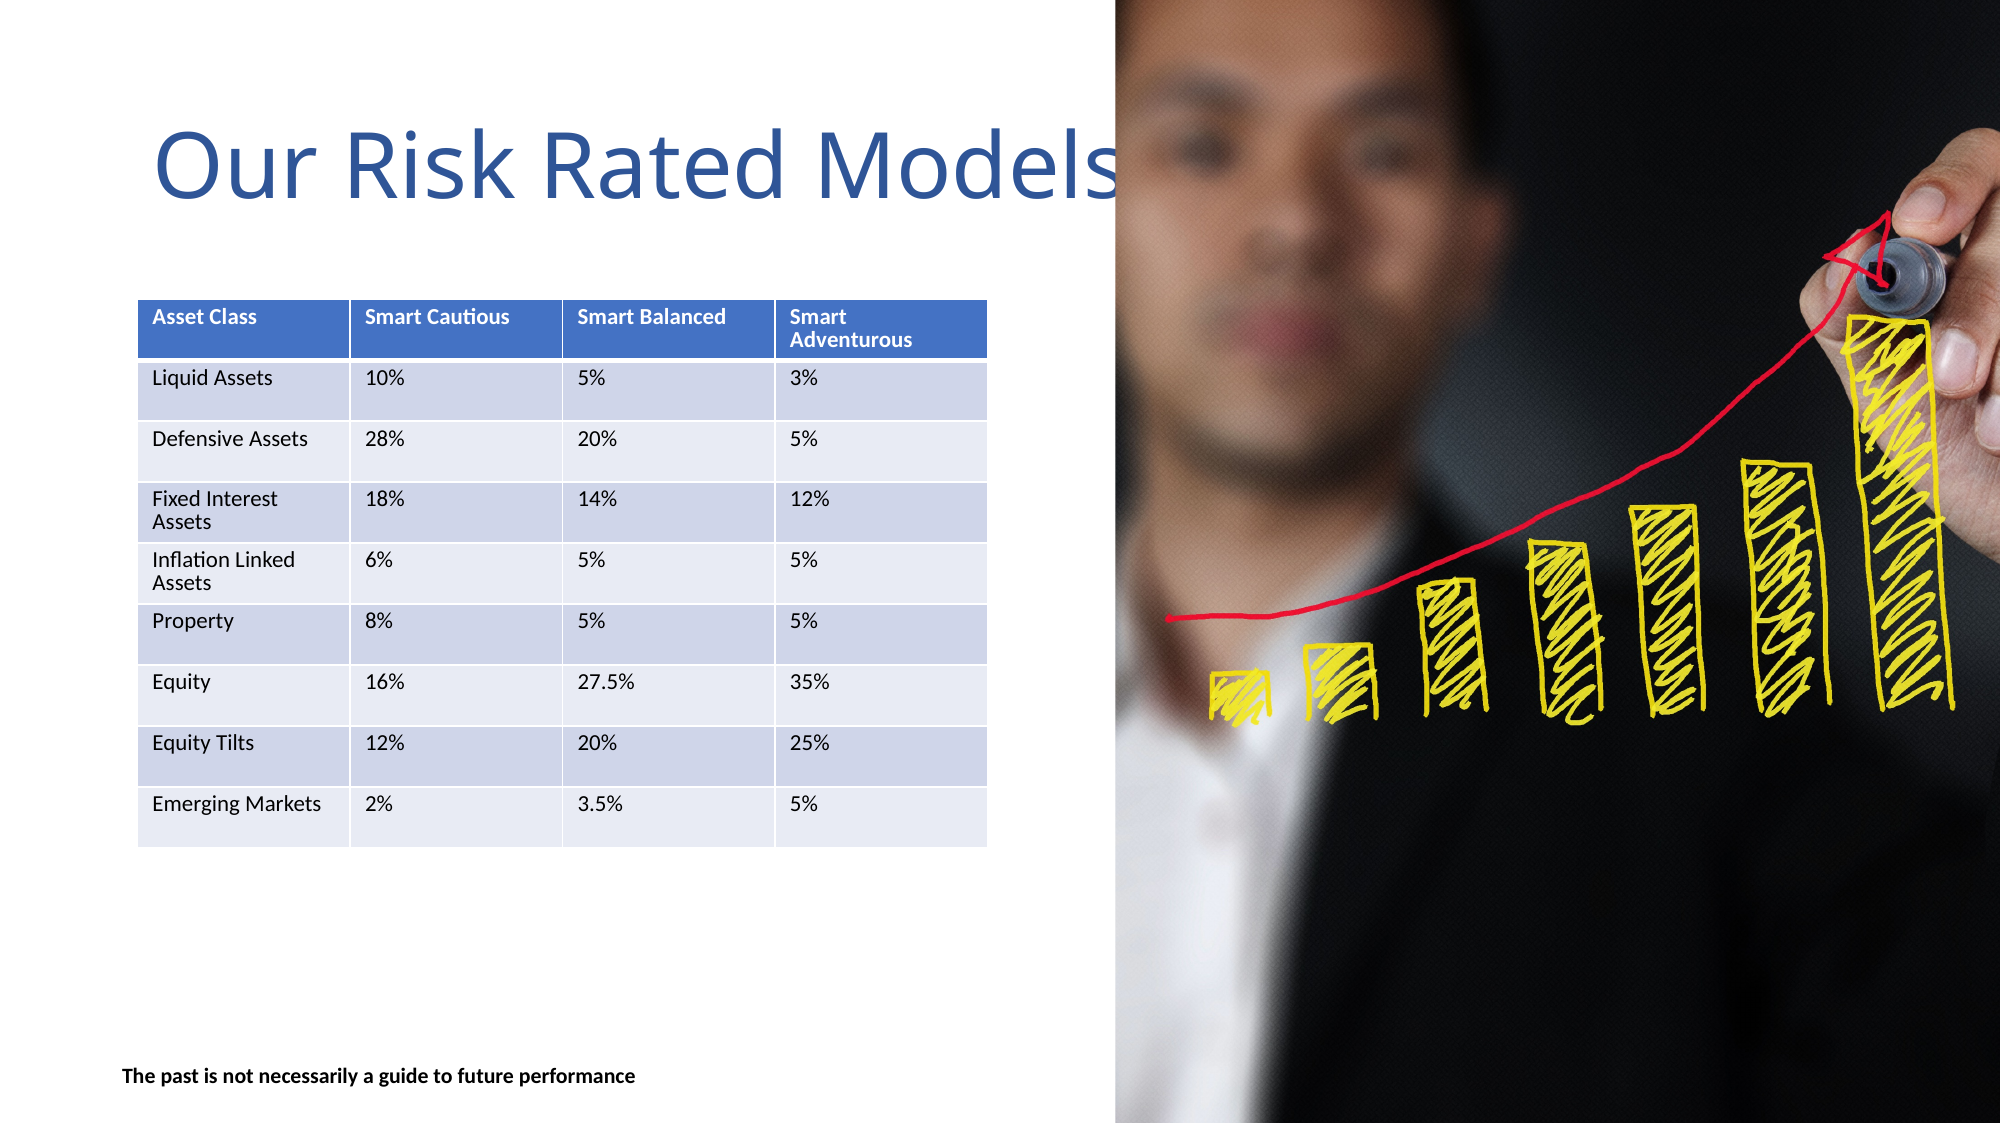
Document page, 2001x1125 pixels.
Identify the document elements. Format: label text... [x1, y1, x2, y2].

table_cell Defensive Assets [138, 422, 349, 481]
table_cell 12% [776, 483, 987, 542]
picture [1115, 0, 2000, 1125]
table_cell 14% [563, 483, 774, 542]
table_cell Equity [138, 666, 349, 725]
table_cell 18% [351, 483, 562, 542]
table_cell Fixed Interest Assets [138, 483, 349, 542]
table_cell 27.5% [563, 666, 774, 725]
table_cell 35% [776, 666, 987, 725]
table_cell 5% [776, 605, 987, 664]
table_cell 12% [351, 727, 562, 786]
table_cell 20% [563, 422, 774, 481]
table_cell 3% [776, 363, 987, 420]
table_cell 10% [351, 363, 562, 420]
table_header Smart Adventurous [776, 300, 987, 358]
table_cell 5% [776, 788, 987, 847]
table_cell 2% [351, 788, 562, 847]
table_cell 20% [563, 727, 774, 786]
table_cell 8% [351, 605, 562, 664]
table_cell 5% [563, 363, 774, 420]
table_cell Emerging Markets [138, 788, 349, 847]
title Our Risk Rated Models [137, 59, 1115, 278]
table_cell 5% [563, 605, 774, 664]
table_cell 3.5% [563, 788, 774, 847]
table_cell 25% [776, 727, 987, 786]
table_cell Liquid Assets [138, 363, 349, 420]
table_cell 28% [351, 422, 562, 481]
text_box [0, 0, 1115, 1125]
table_cell 16% [351, 666, 562, 725]
table_cell 5% [776, 544, 987, 603]
table_cell 6% [351, 544, 562, 603]
table_header Smart Cautious [351, 300, 562, 358]
table_cell Property [138, 605, 349, 664]
text_box The past is not necessarily a guide to future performance [107, 1054, 1115, 1096]
table_header Asset Class [138, 300, 349, 358]
table_cell 5% [776, 422, 987, 481]
table_cell Equity Tilts [138, 727, 349, 786]
table_cell Inflation Linked Assets [138, 544, 349, 603]
table_header Smart Balanced [563, 300, 774, 358]
table_cell 5% [563, 544, 774, 603]
